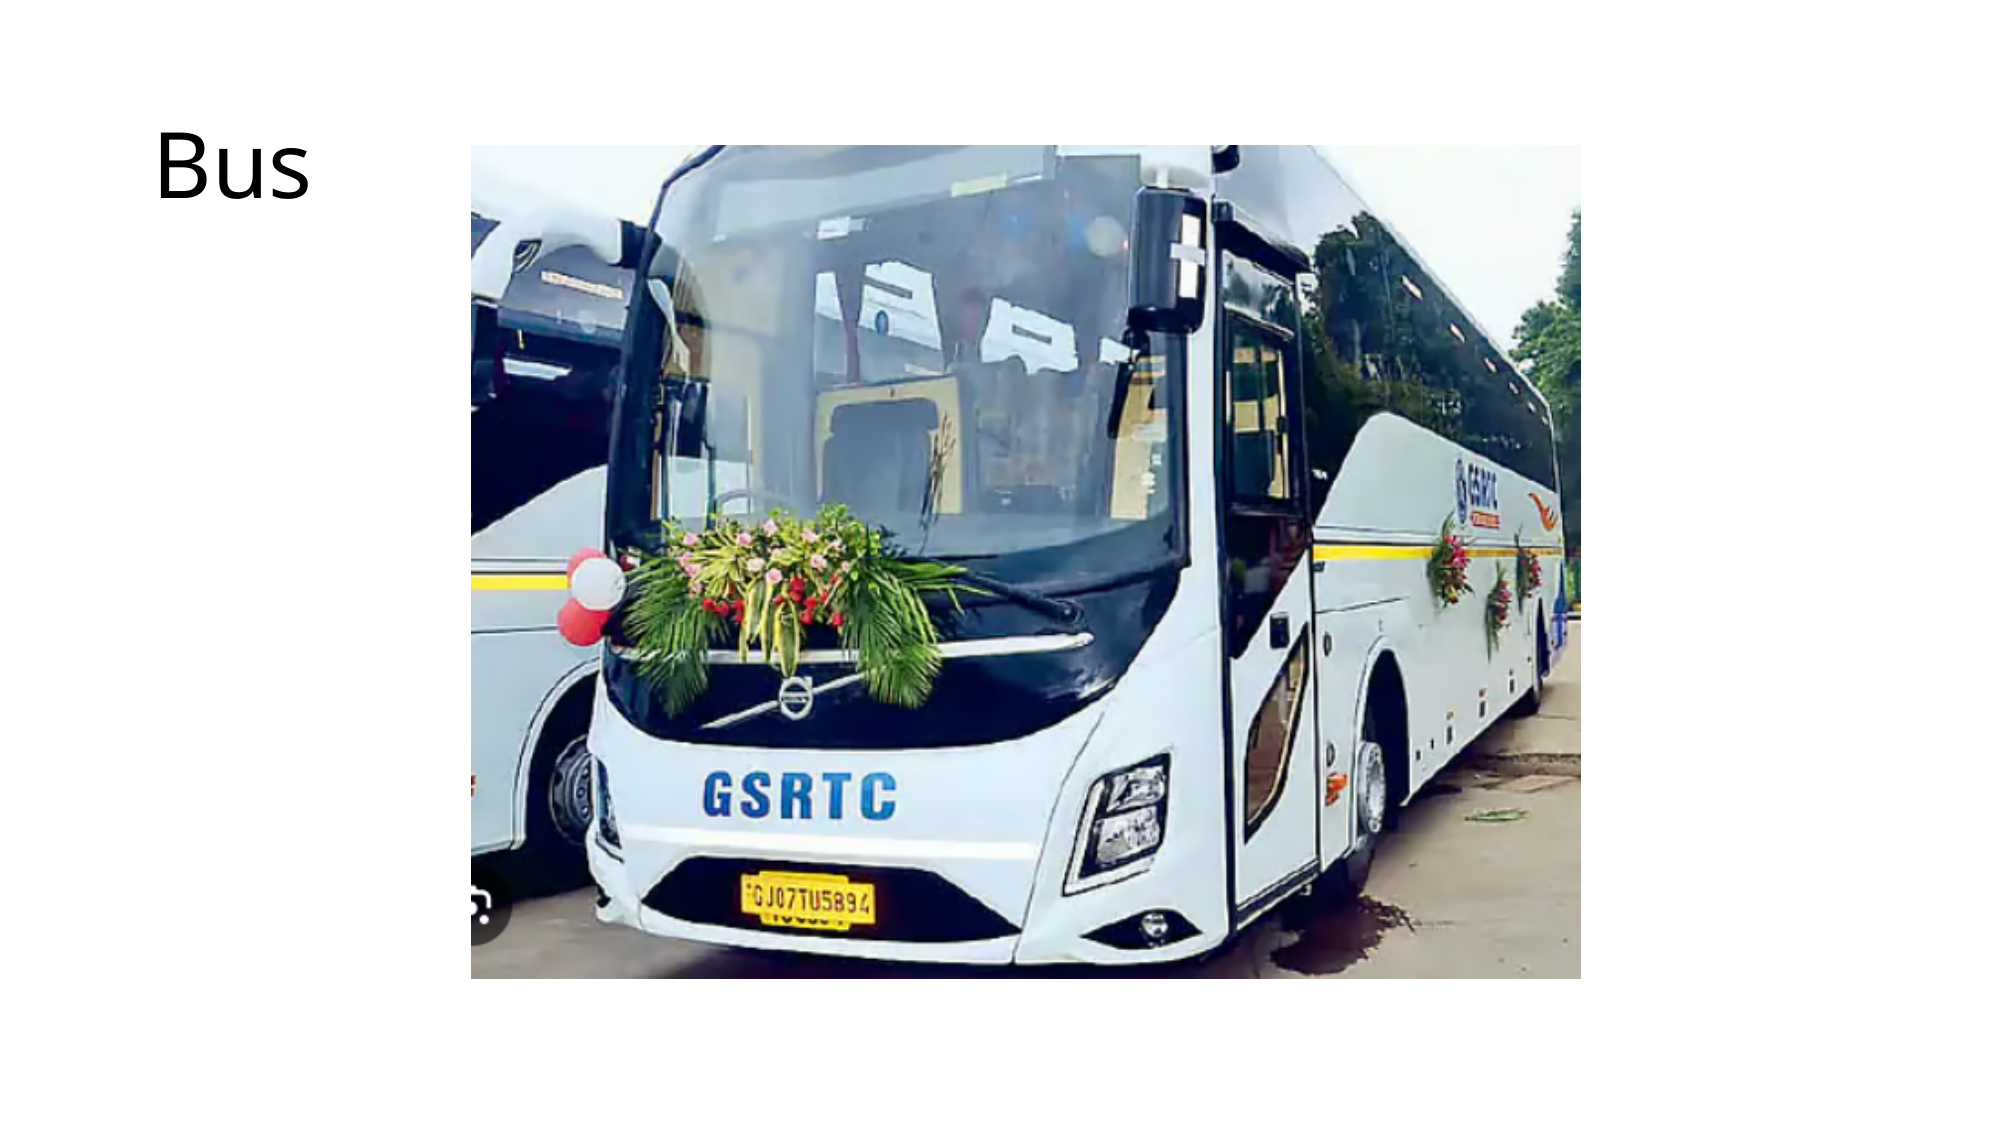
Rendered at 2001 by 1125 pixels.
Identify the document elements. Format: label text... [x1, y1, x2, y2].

picture [471, 145, 1581, 979]
title Bus [137, 59, 1863, 278]
